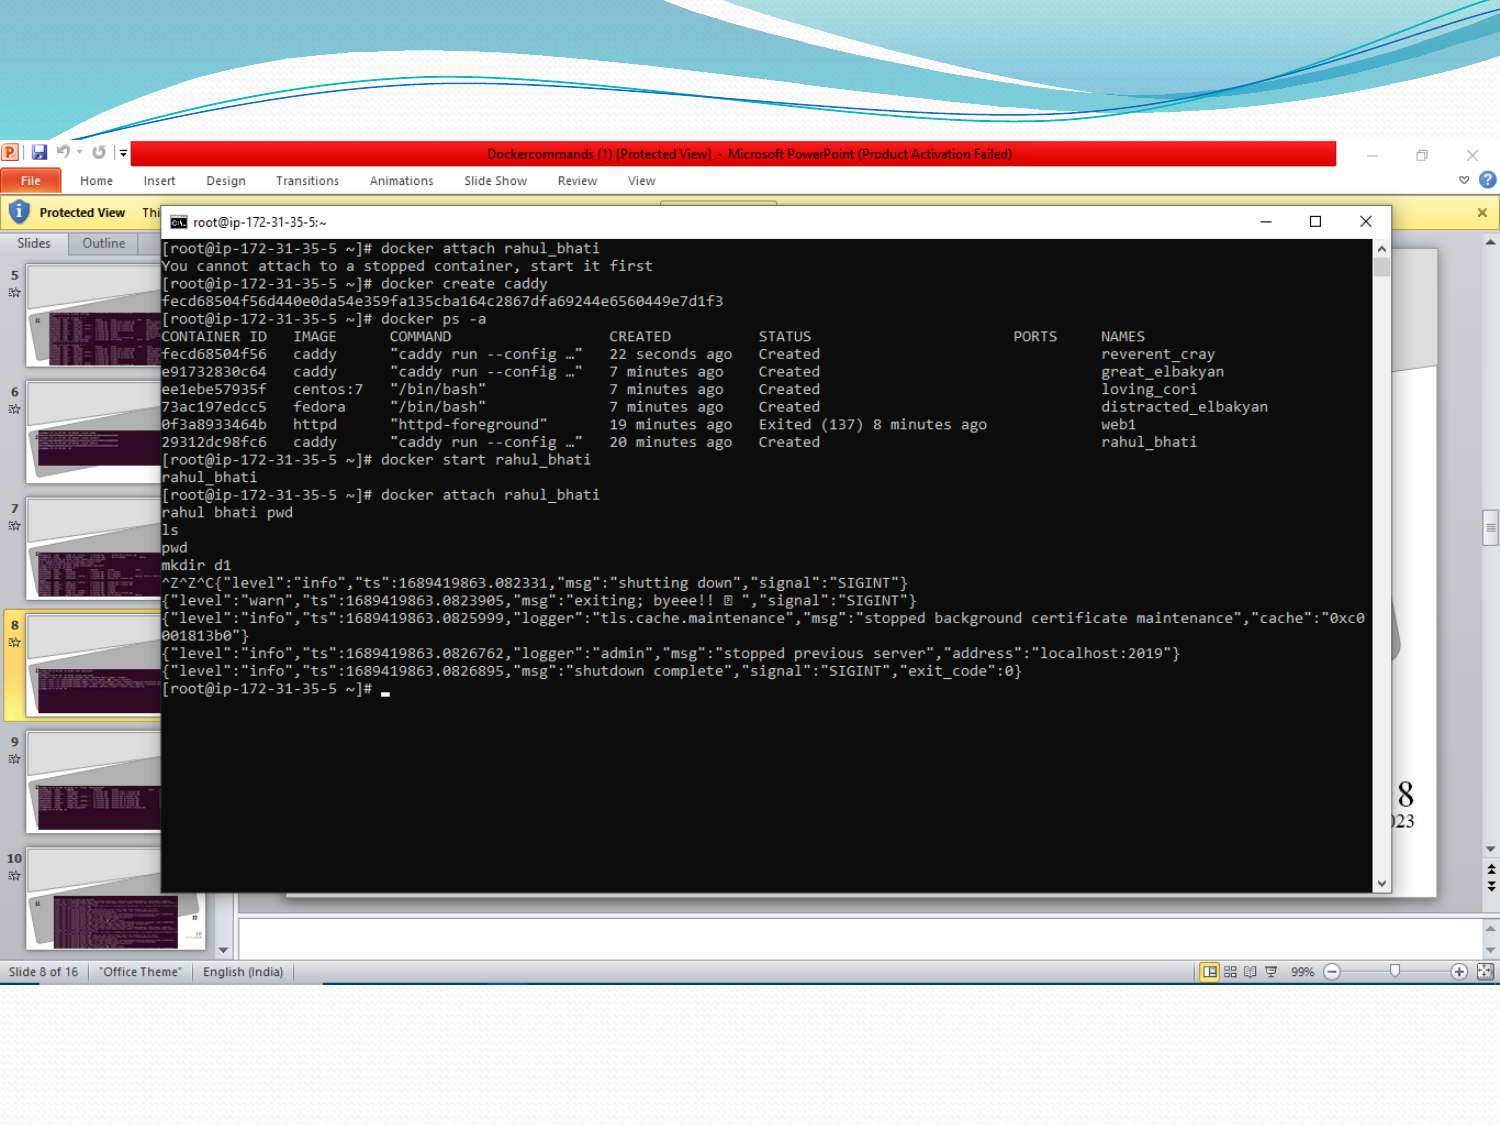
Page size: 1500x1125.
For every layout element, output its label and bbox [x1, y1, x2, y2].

picture [0, 140, 1500, 985]
